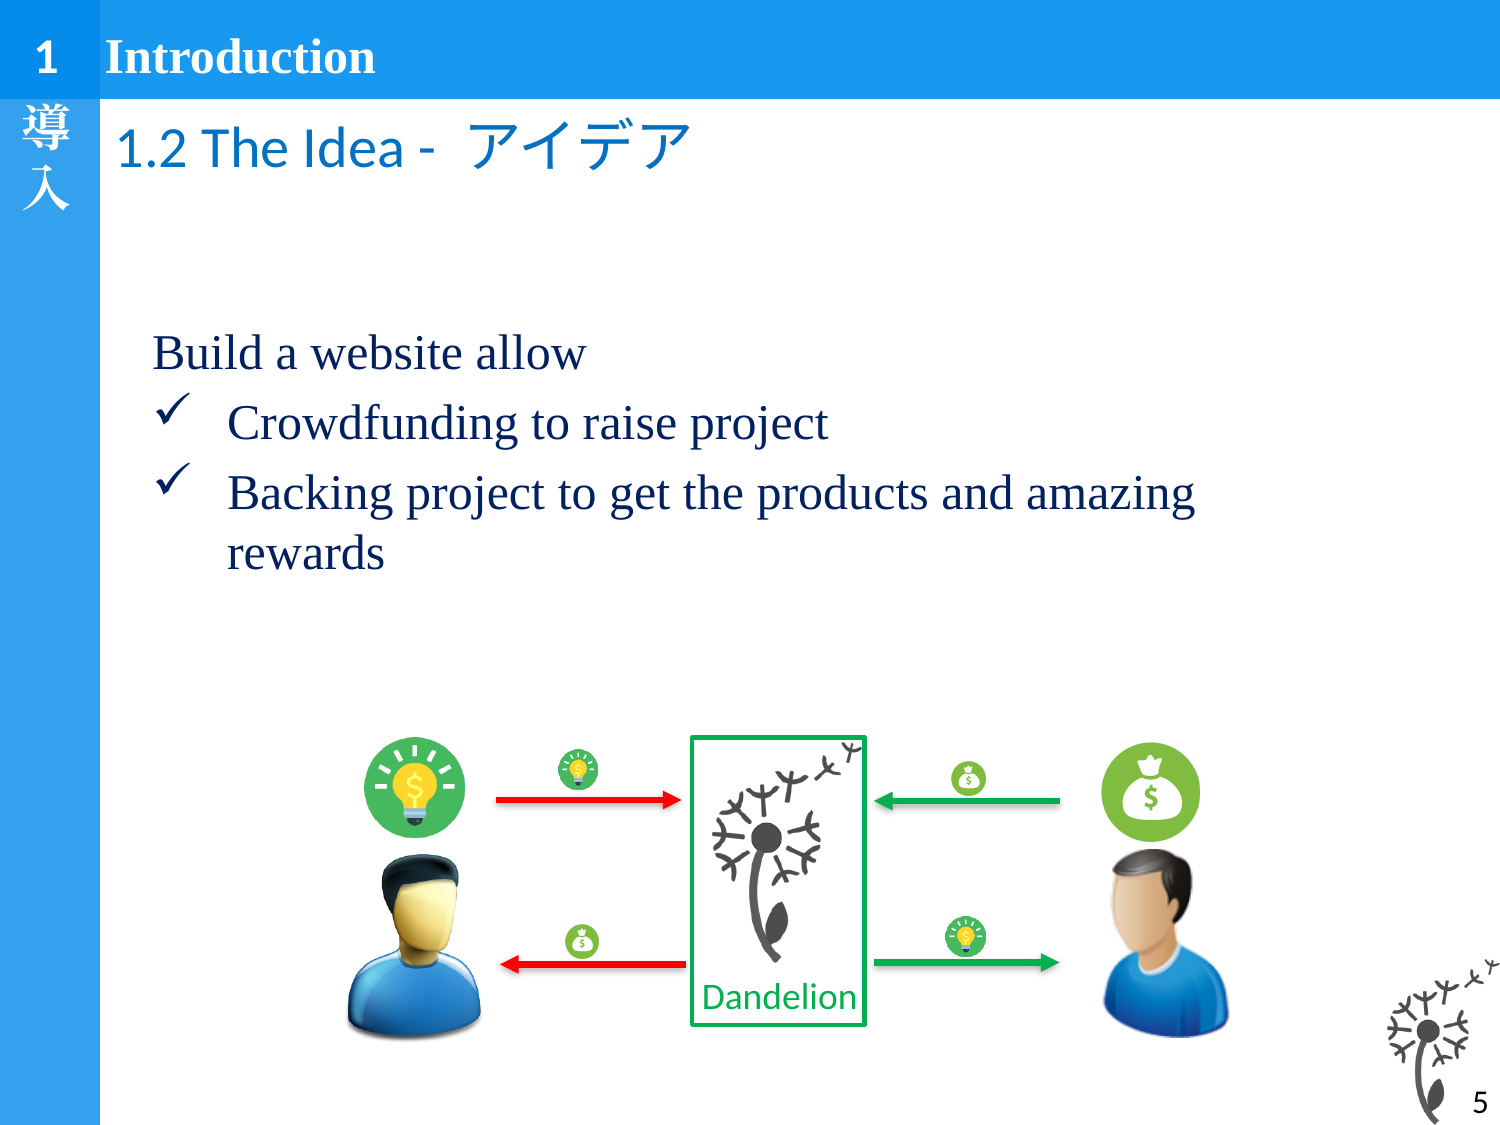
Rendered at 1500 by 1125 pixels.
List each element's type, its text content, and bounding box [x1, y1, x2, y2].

text_box Build a website allow Crowdfunding to raise project Backing project to get the products and amazing rewards [137, 312, 1325, 588]
picture [0, 0, 1500, 1125]
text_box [495, 749, 680, 801]
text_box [879, 916, 1060, 963]
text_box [879, 761, 1060, 802]
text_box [685, 737, 875, 1026]
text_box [1024, 742, 1307, 1038]
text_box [314, 737, 513, 1048]
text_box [1, 15, 953, 226]
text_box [499, 924, 680, 965]
